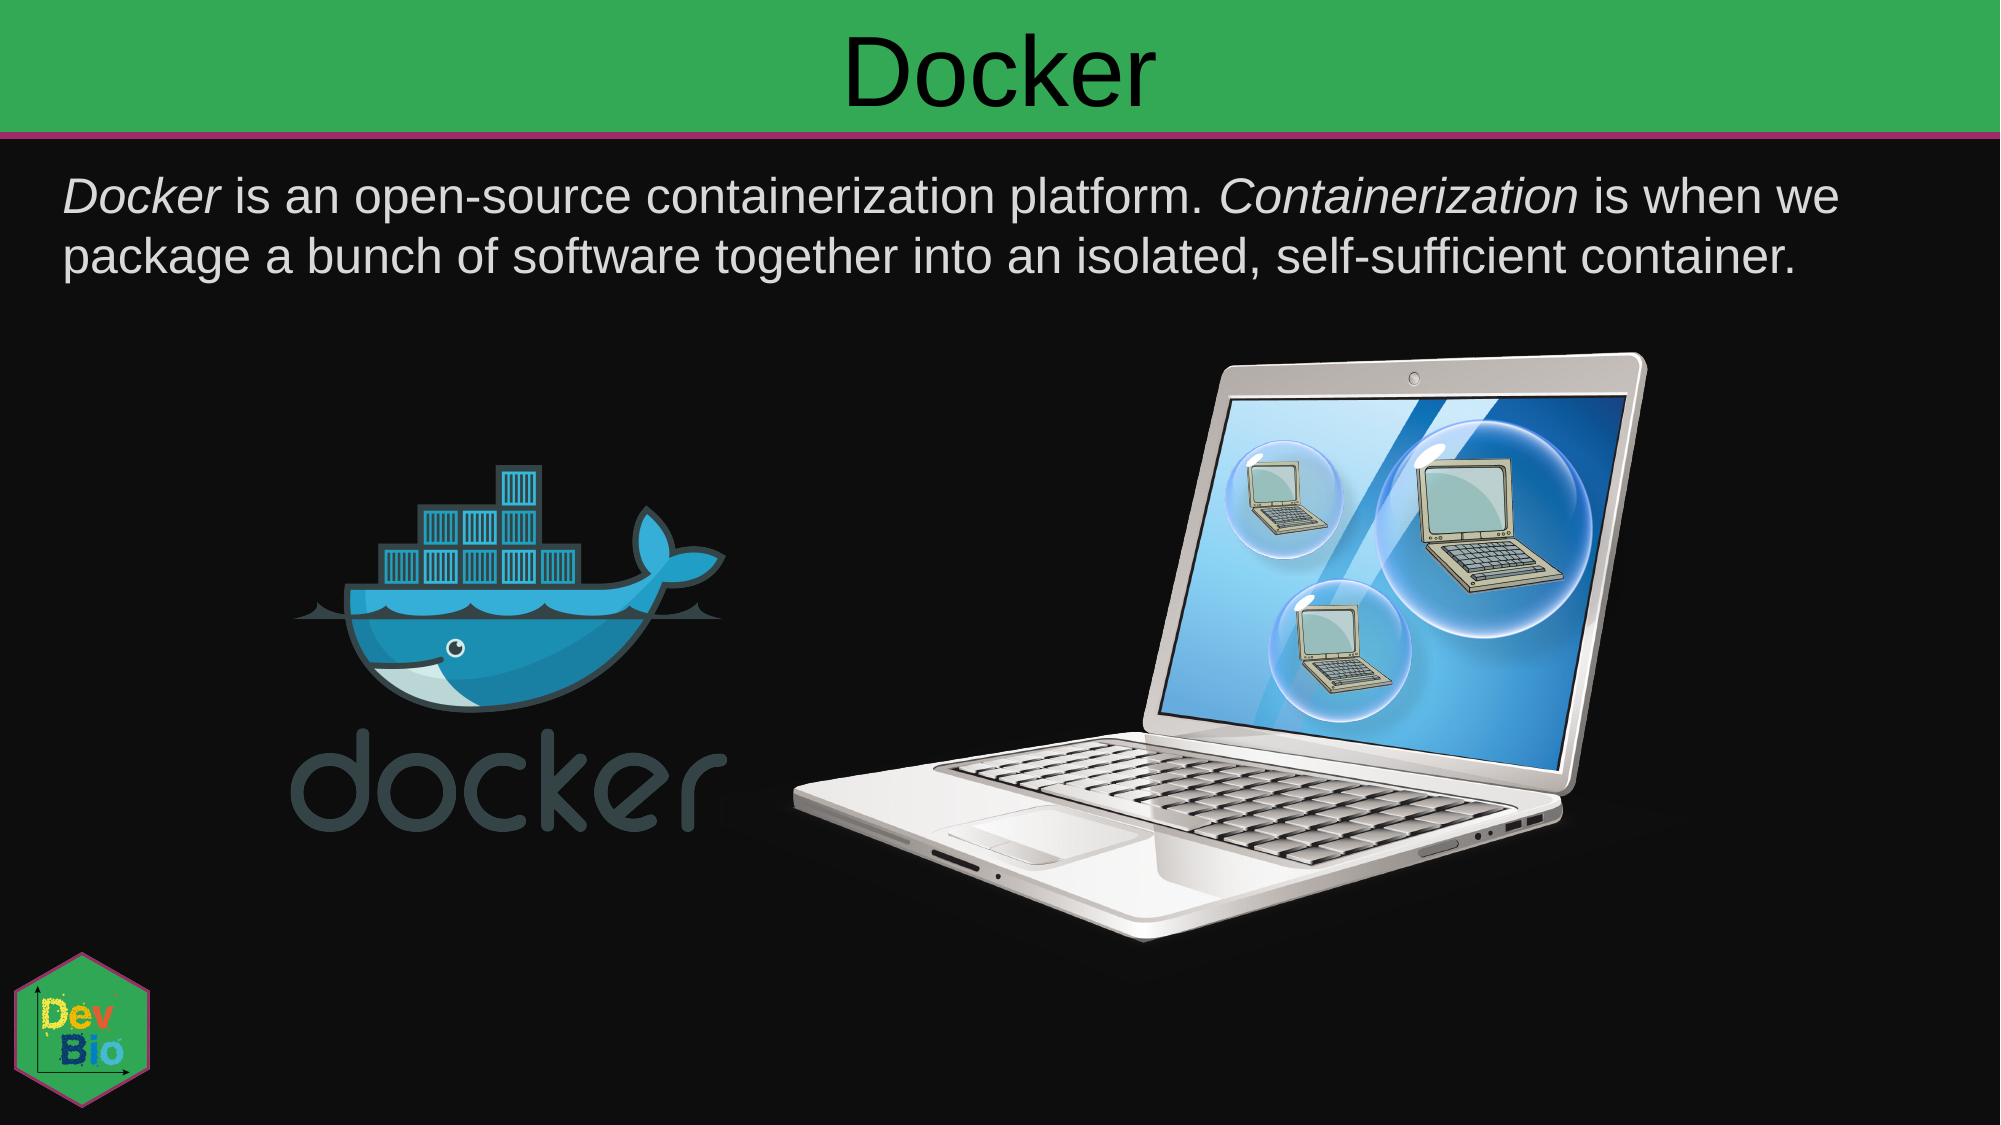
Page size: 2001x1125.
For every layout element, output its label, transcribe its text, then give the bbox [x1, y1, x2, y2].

picture [14, 951, 150, 1108]
picture [290, 465, 700, 833]
text_box Docker is an open-source containerization platform. Containerization is when we package a bunch of software together into an isolated, self-sufficient container. [47, 156, 1963, 291]
title Docker [0, 0, 2000, 132]
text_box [700, 331, 1718, 1006]
